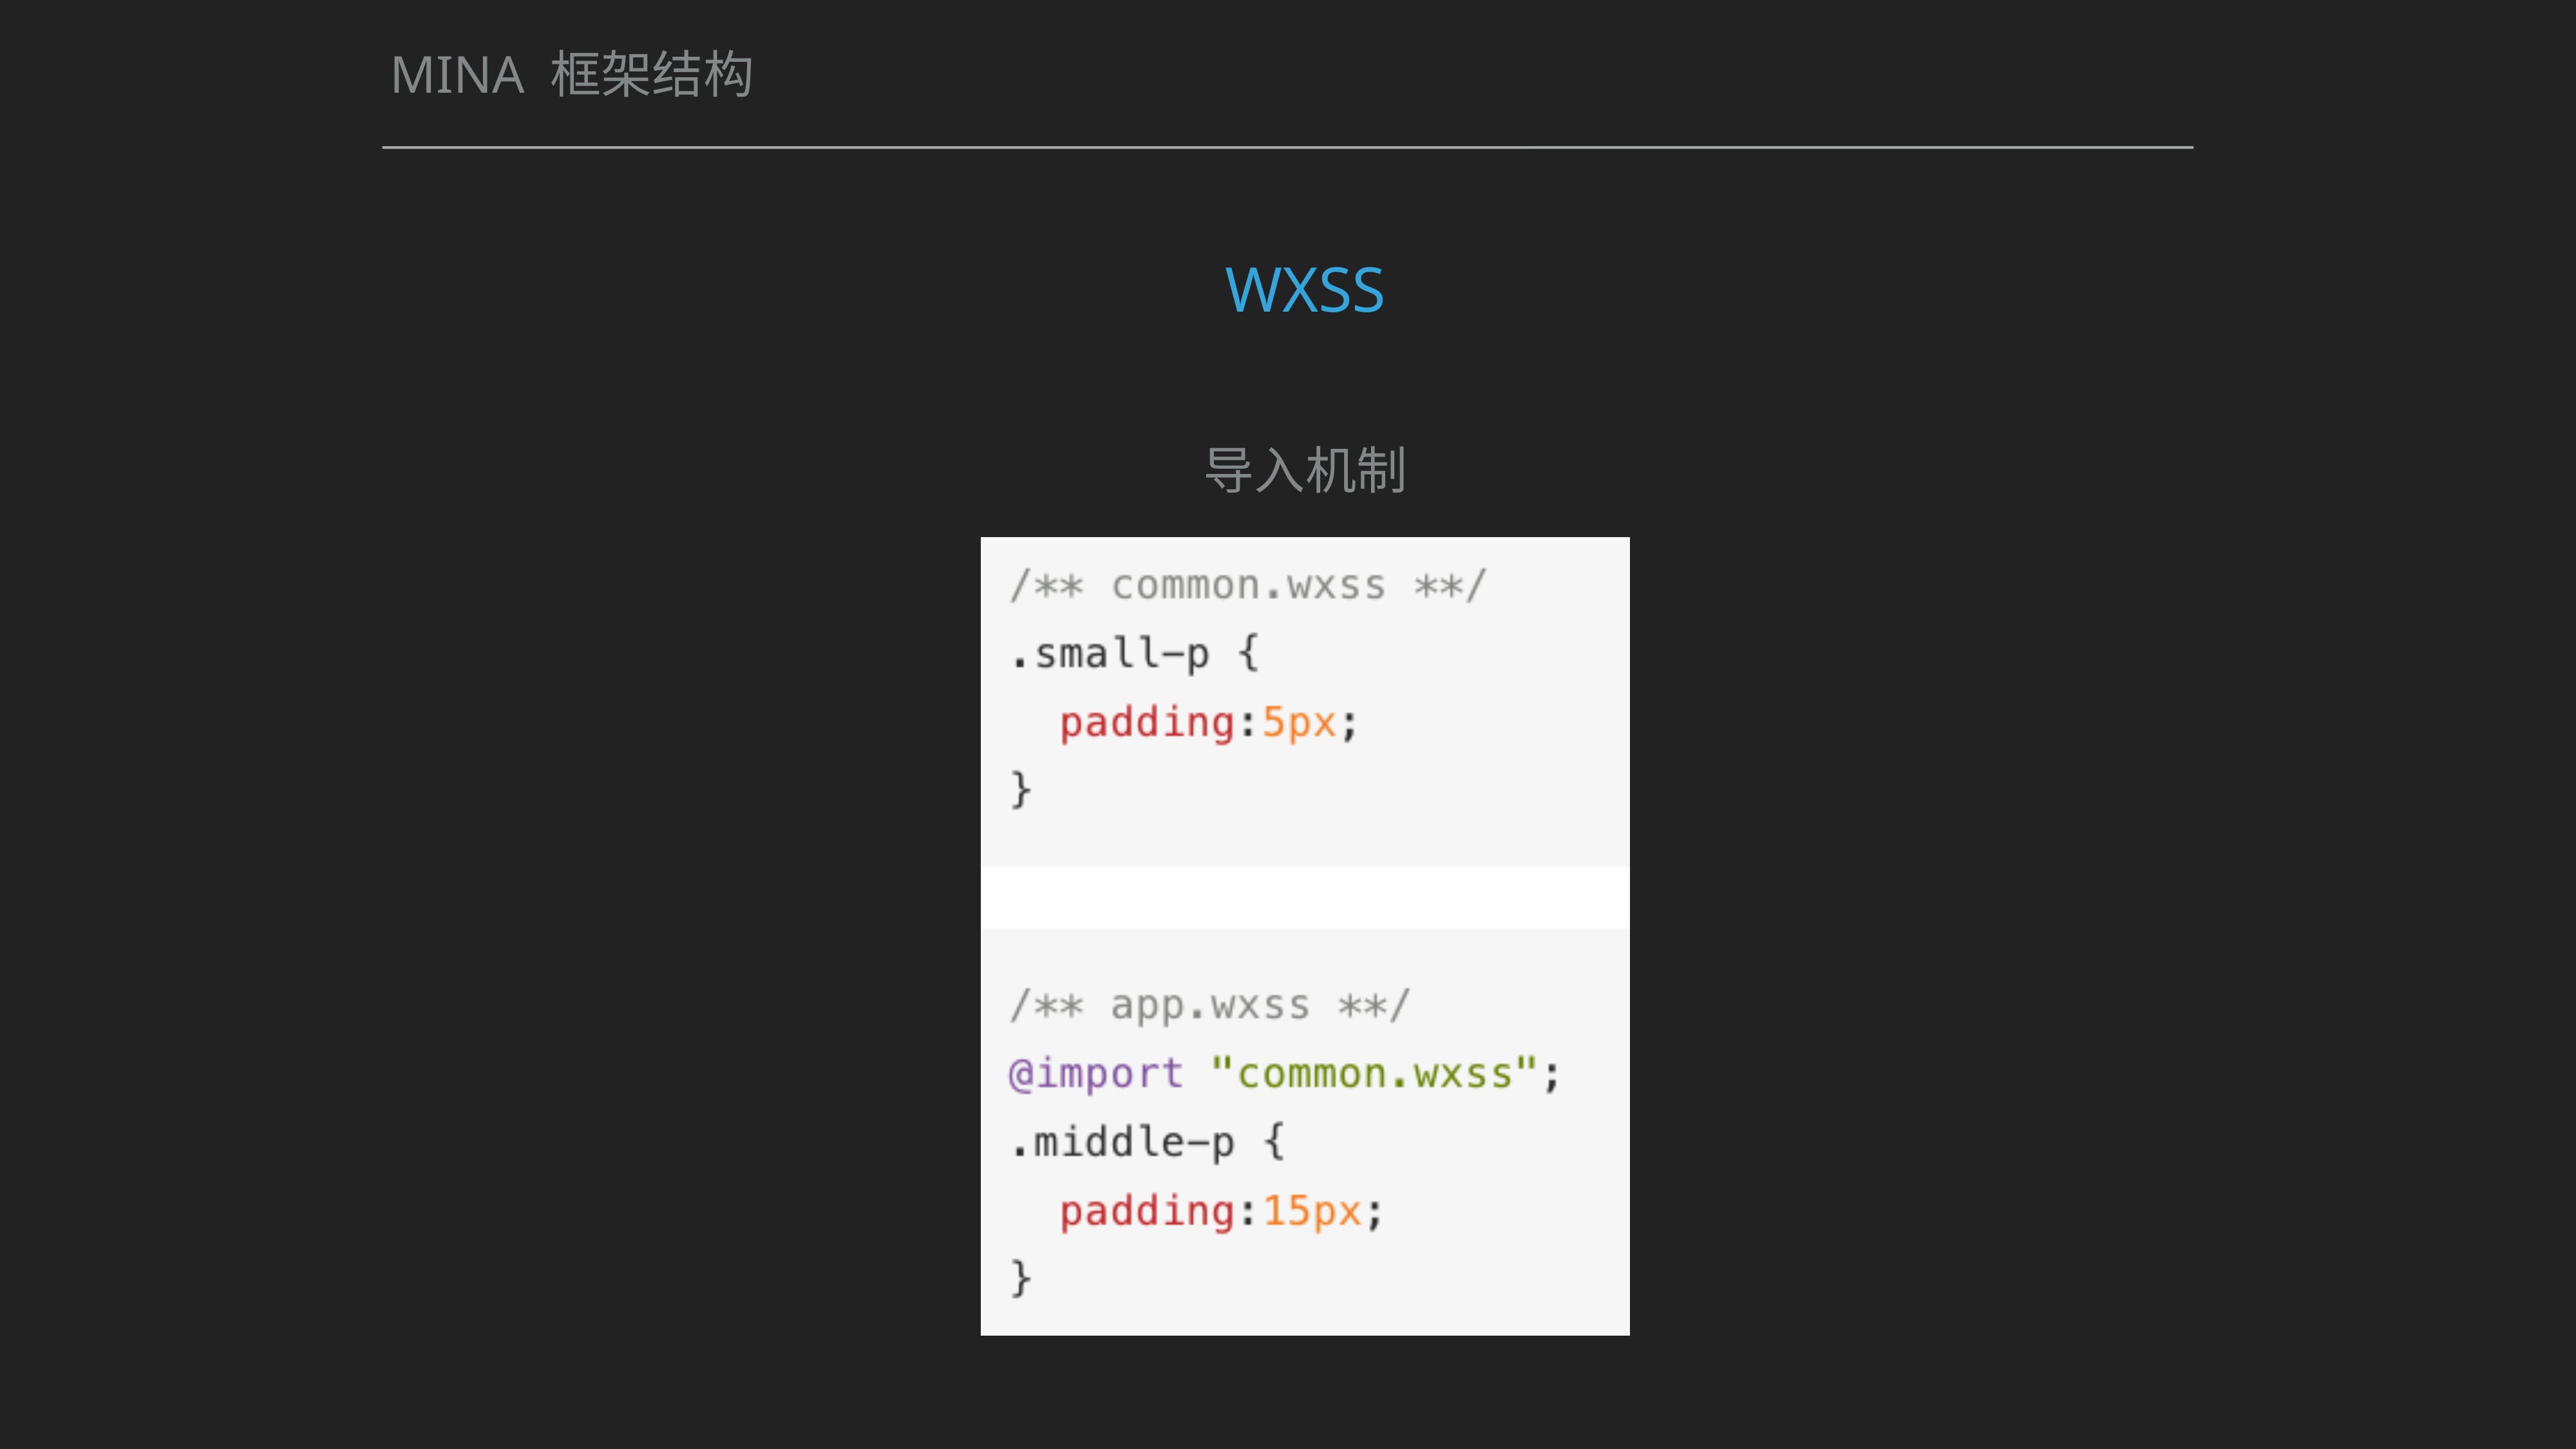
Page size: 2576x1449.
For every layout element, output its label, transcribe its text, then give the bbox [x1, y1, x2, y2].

text_box 导入机制 [1195, 430, 1416, 507]
title MINA 框架结构 [382, 46, 2194, 155]
text_box WXSS [1217, 242, 1394, 332]
picture [981, 537, 1631, 1336]
